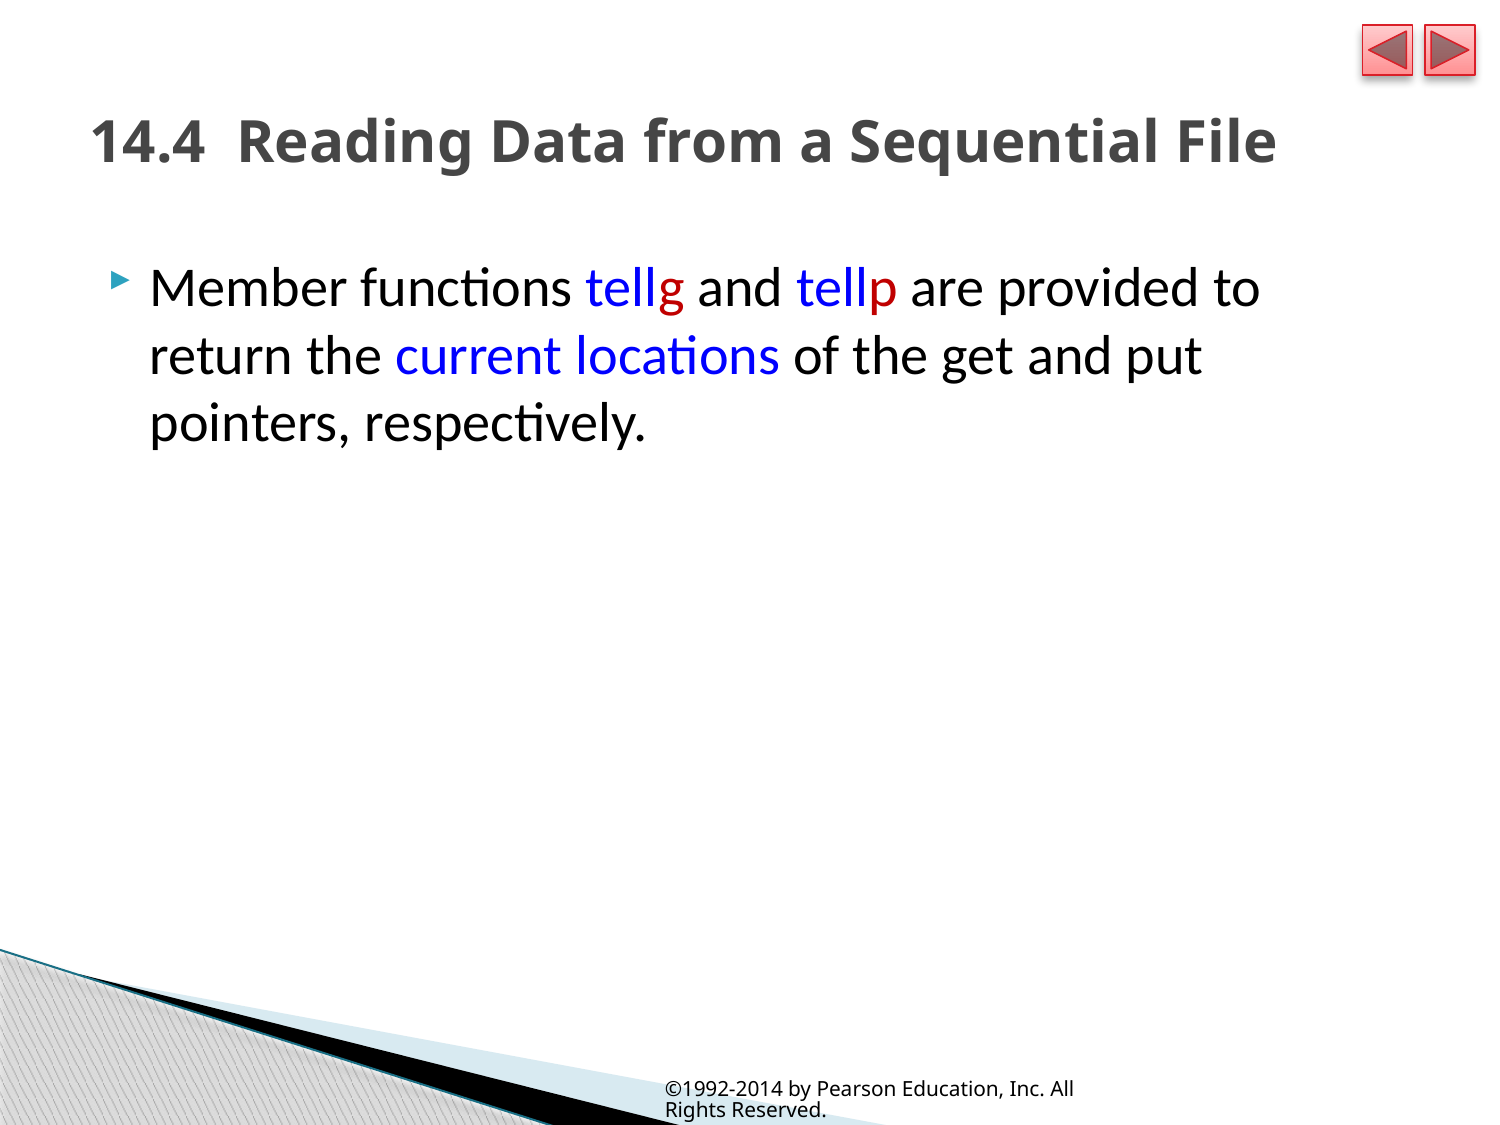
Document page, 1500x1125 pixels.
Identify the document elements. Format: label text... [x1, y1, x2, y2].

list Member functions tellg and tellp are provided to return the current locations of the get and put pointers, respectively. [75, 242, 1425, 986]
title 14.4 Reading Data from a Sequential File [75, 45, 1425, 233]
footer ©1992-2014 by Pearson Education, Inc. All Rights Reserved. [650, 1051, 1105, 1112]
